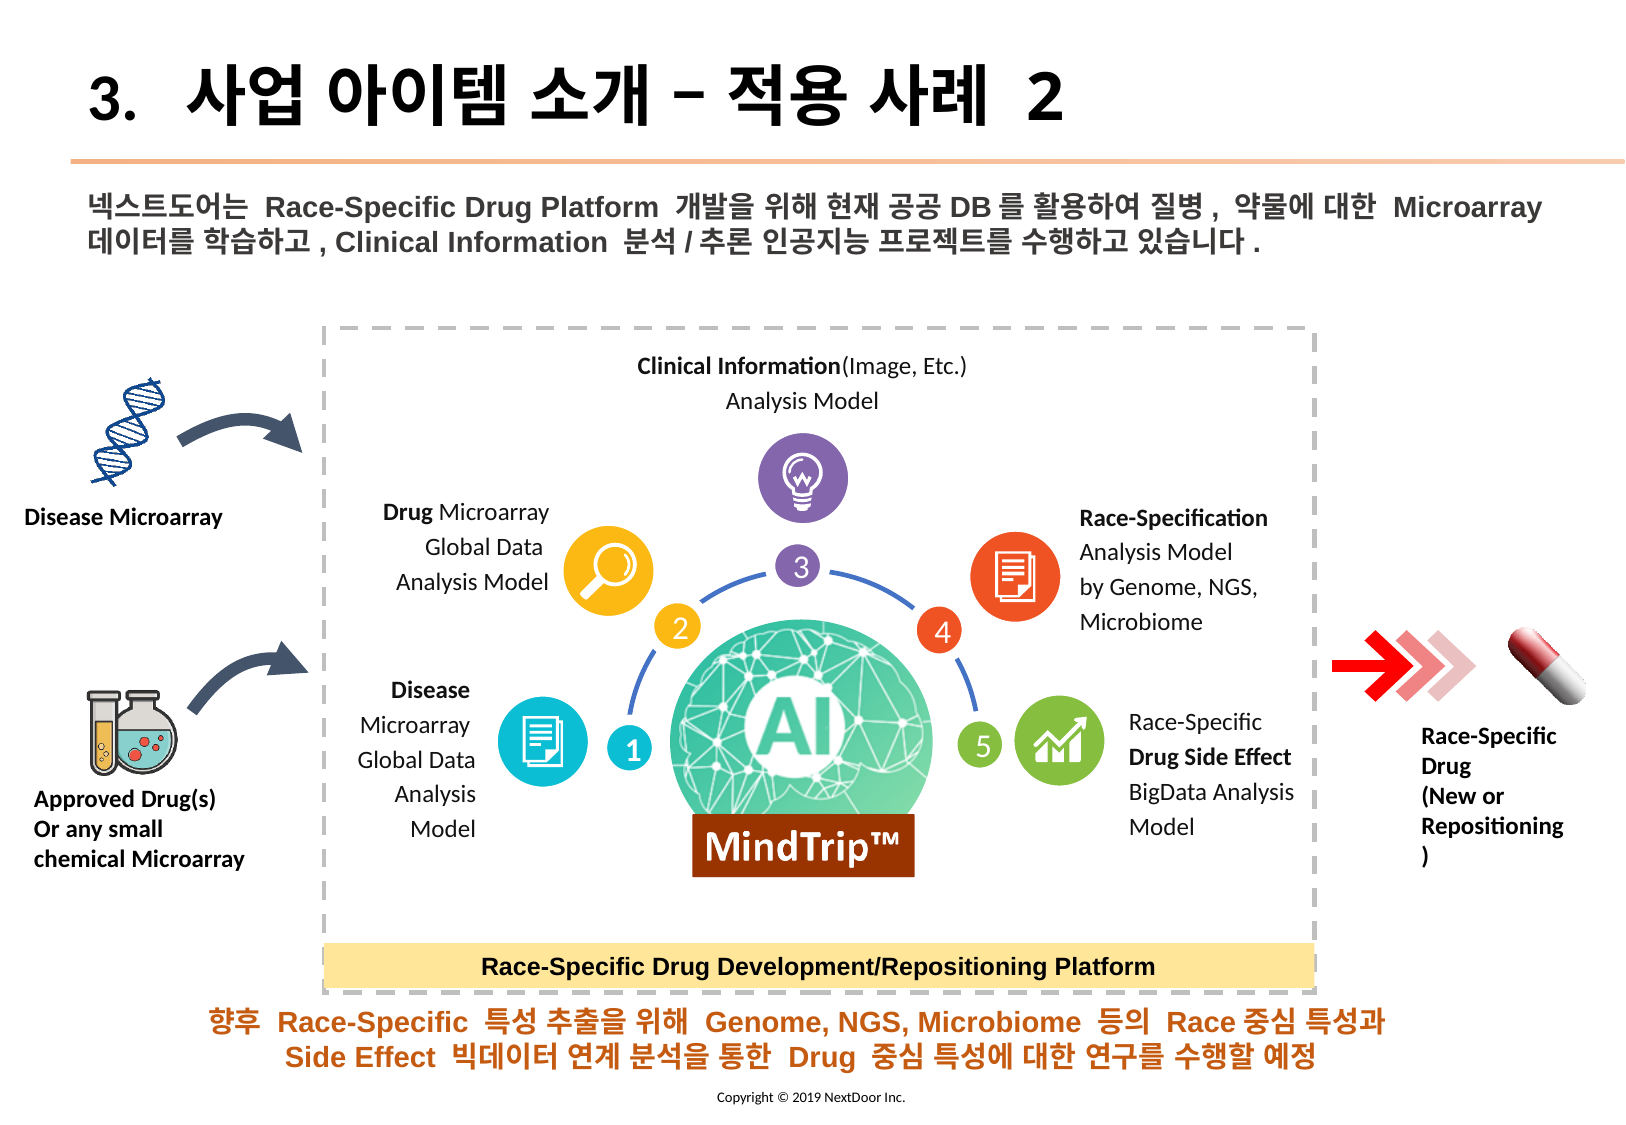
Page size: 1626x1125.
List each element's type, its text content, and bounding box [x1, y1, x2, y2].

text_box 향후 Race-Specific 특성 추출을 위해 Genome, NGS, Microbiome 등의 Race중심 특성과 Side Effect 빅데이터 연계 분석을 통한 Drug 중심 특성에 대한 연구를 수행할 예정 [13, 996, 1589, 1081]
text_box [492, 691, 594, 792]
text_box [179, 420, 303, 493]
text_box [323, 327, 1315, 943]
text_box Disease Microarray [9, 493, 257, 538]
picture [1508, 627, 1586, 705]
title 3. 사업 아이템 소개 – 적용 사례 2 [72, 37, 1625, 160]
text_box Approved Drug(s) Or any small chemical Microarray [19, 775, 267, 880]
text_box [558, 520, 659, 622]
picture [90, 377, 165, 487]
text_box 넥스트도어는 Race-Specific Drug Platform 개발을 위해 현재 공공DB를 활용하여 질병, 약물에 대한 Microarray 데이터를 학습하고, Clinical Information 분석/추론 인공지능 프로젝트를 수행하고 있습니다. [72, 181, 1604, 266]
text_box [965, 526, 1066, 627]
text_box Race-Specific Drug (New or Repositioning) [1406, 712, 1586, 877]
picture [686, 811, 919, 880]
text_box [1332, 630, 1477, 702]
text_box Race-Specific Drug Development/Repositioning Platform [323, 943, 1315, 988]
picture [54, 625, 235, 832]
text_box [235, 658, 309, 749]
text_box [323, 988, 1315, 994]
